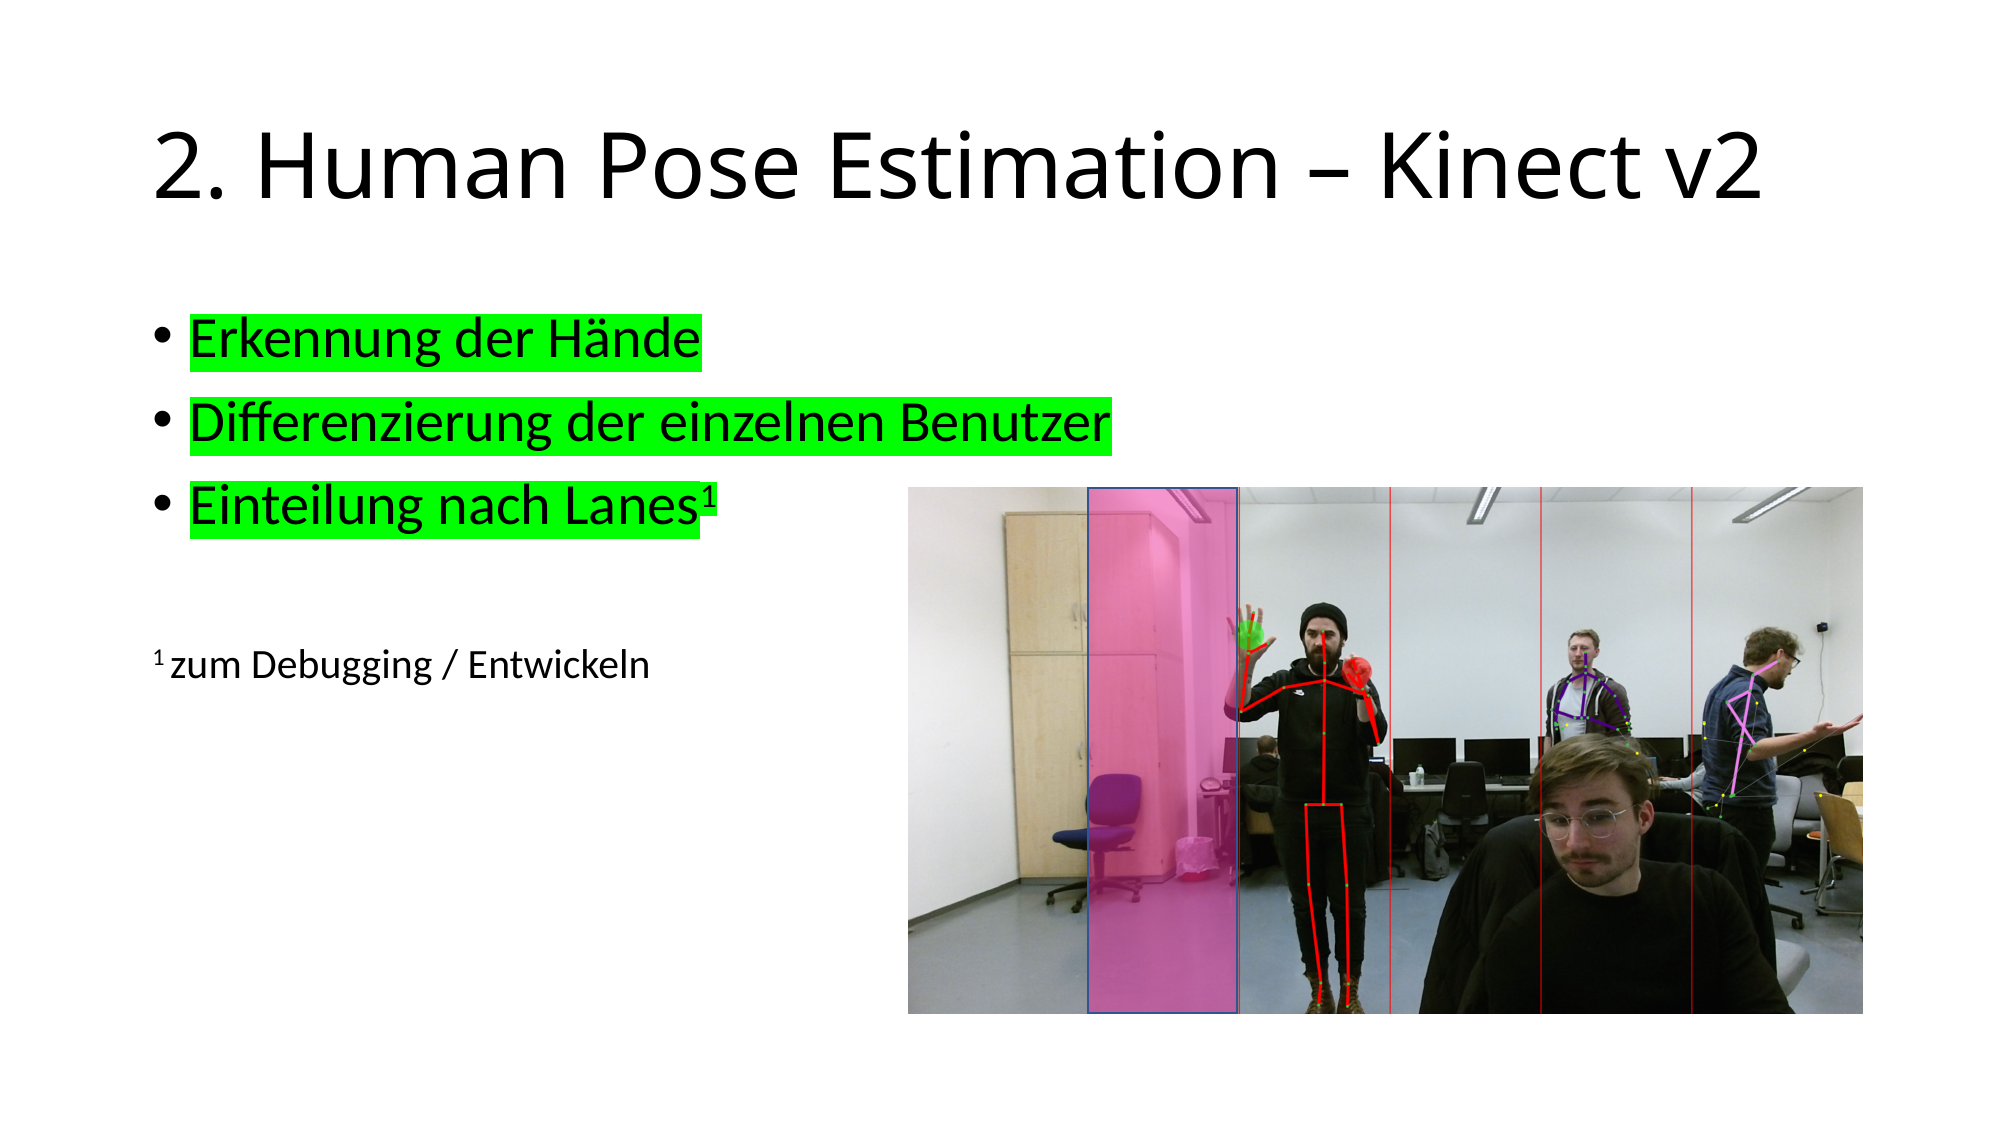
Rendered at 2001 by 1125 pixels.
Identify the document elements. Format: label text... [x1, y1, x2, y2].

list Erkennung der Hände Differenzierung der einzelnen Benutzer Einteilung nach Lanes1 1 zum Debugging / Entwickeln [137, 299, 1944, 1014]
picture [908, 487, 1863, 1014]
title 2. Human Pose Estimation – Kinect v2 [137, 59, 1863, 278]
